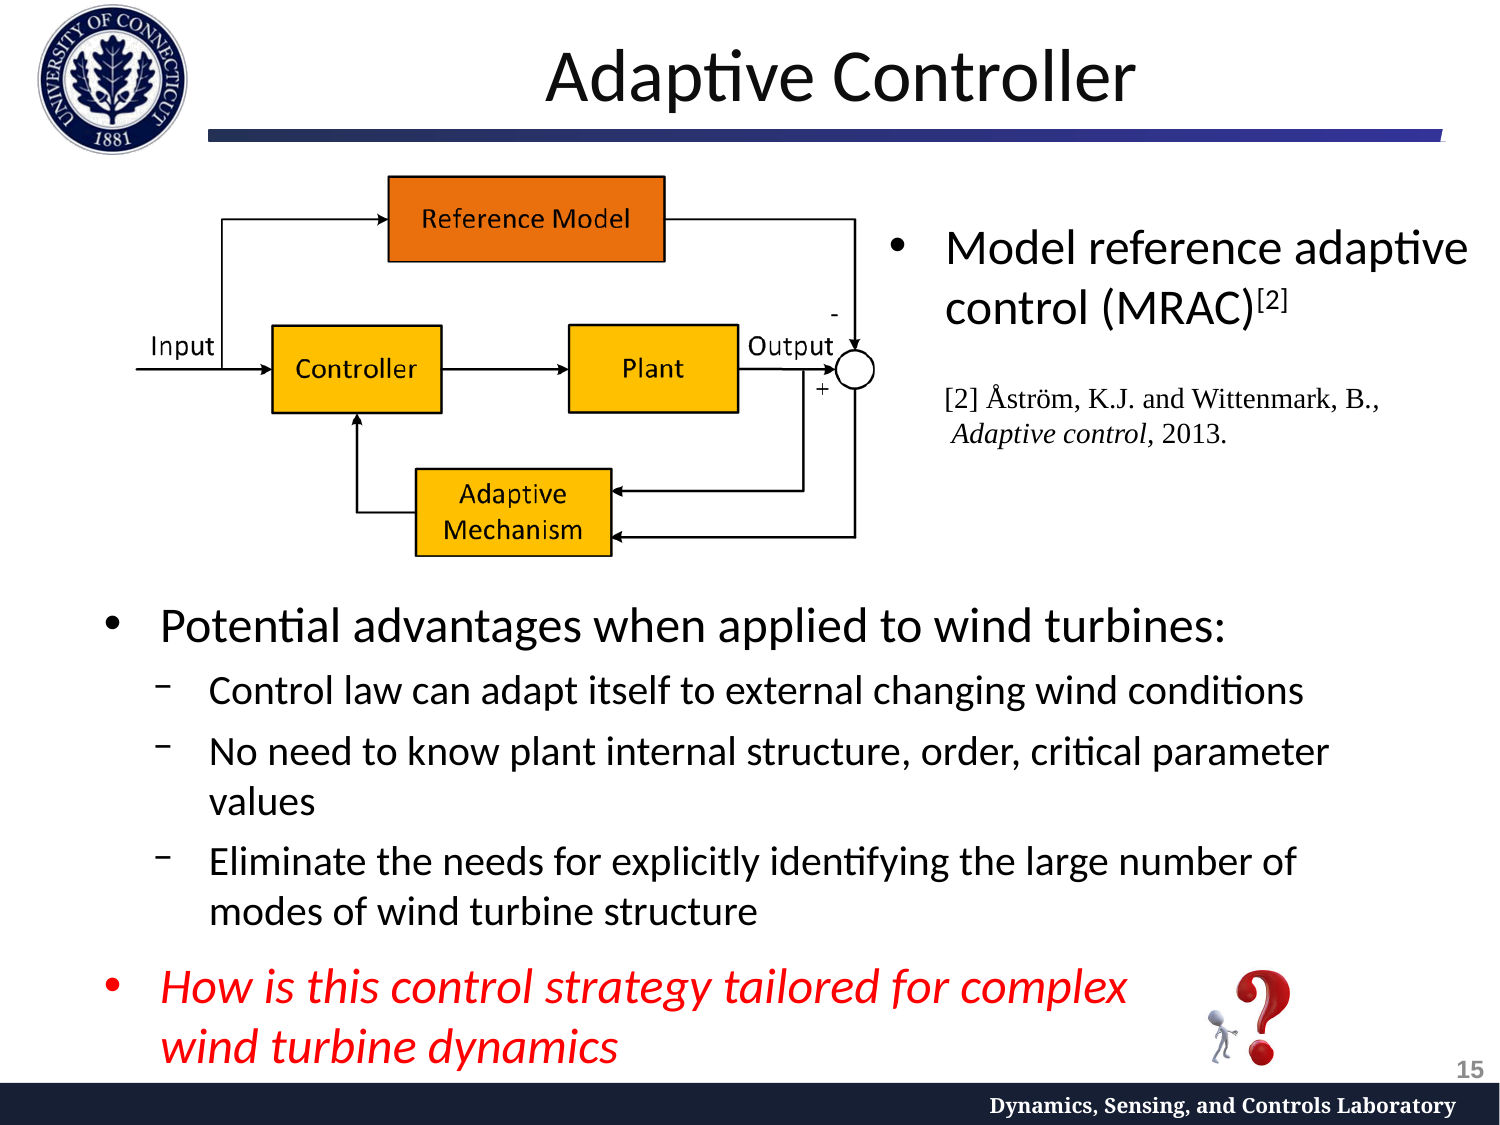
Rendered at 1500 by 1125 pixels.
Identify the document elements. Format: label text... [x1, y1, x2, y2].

picture [135, 175, 875, 558]
picture [1183, 967, 1316, 1069]
text_box Adaptive Controller [184, 0, 1500, 143]
text_box How is this control strategy tailored for complex wind turbine dynamics [89, 946, 1158, 1082]
text_box Potential advantages when applied to wind turbines: Control law can adapt itself to external changing wind conditions No need to know plant internal structure, order, critical parameter values Eliminate the needs for explicitly identifying the large number of modes of wind turbine structure [89, 585, 1355, 942]
picture [37, 4, 188, 155]
slide_number 15 [1149, 1038, 1500, 1099]
text_box [2] Åström, K.J. and Wittenmark, B., Adaptive control, 2013. [929, 371, 1414, 457]
text_box Model reference adaptive control (MRAC)[2] [879, 207, 1486, 343]
